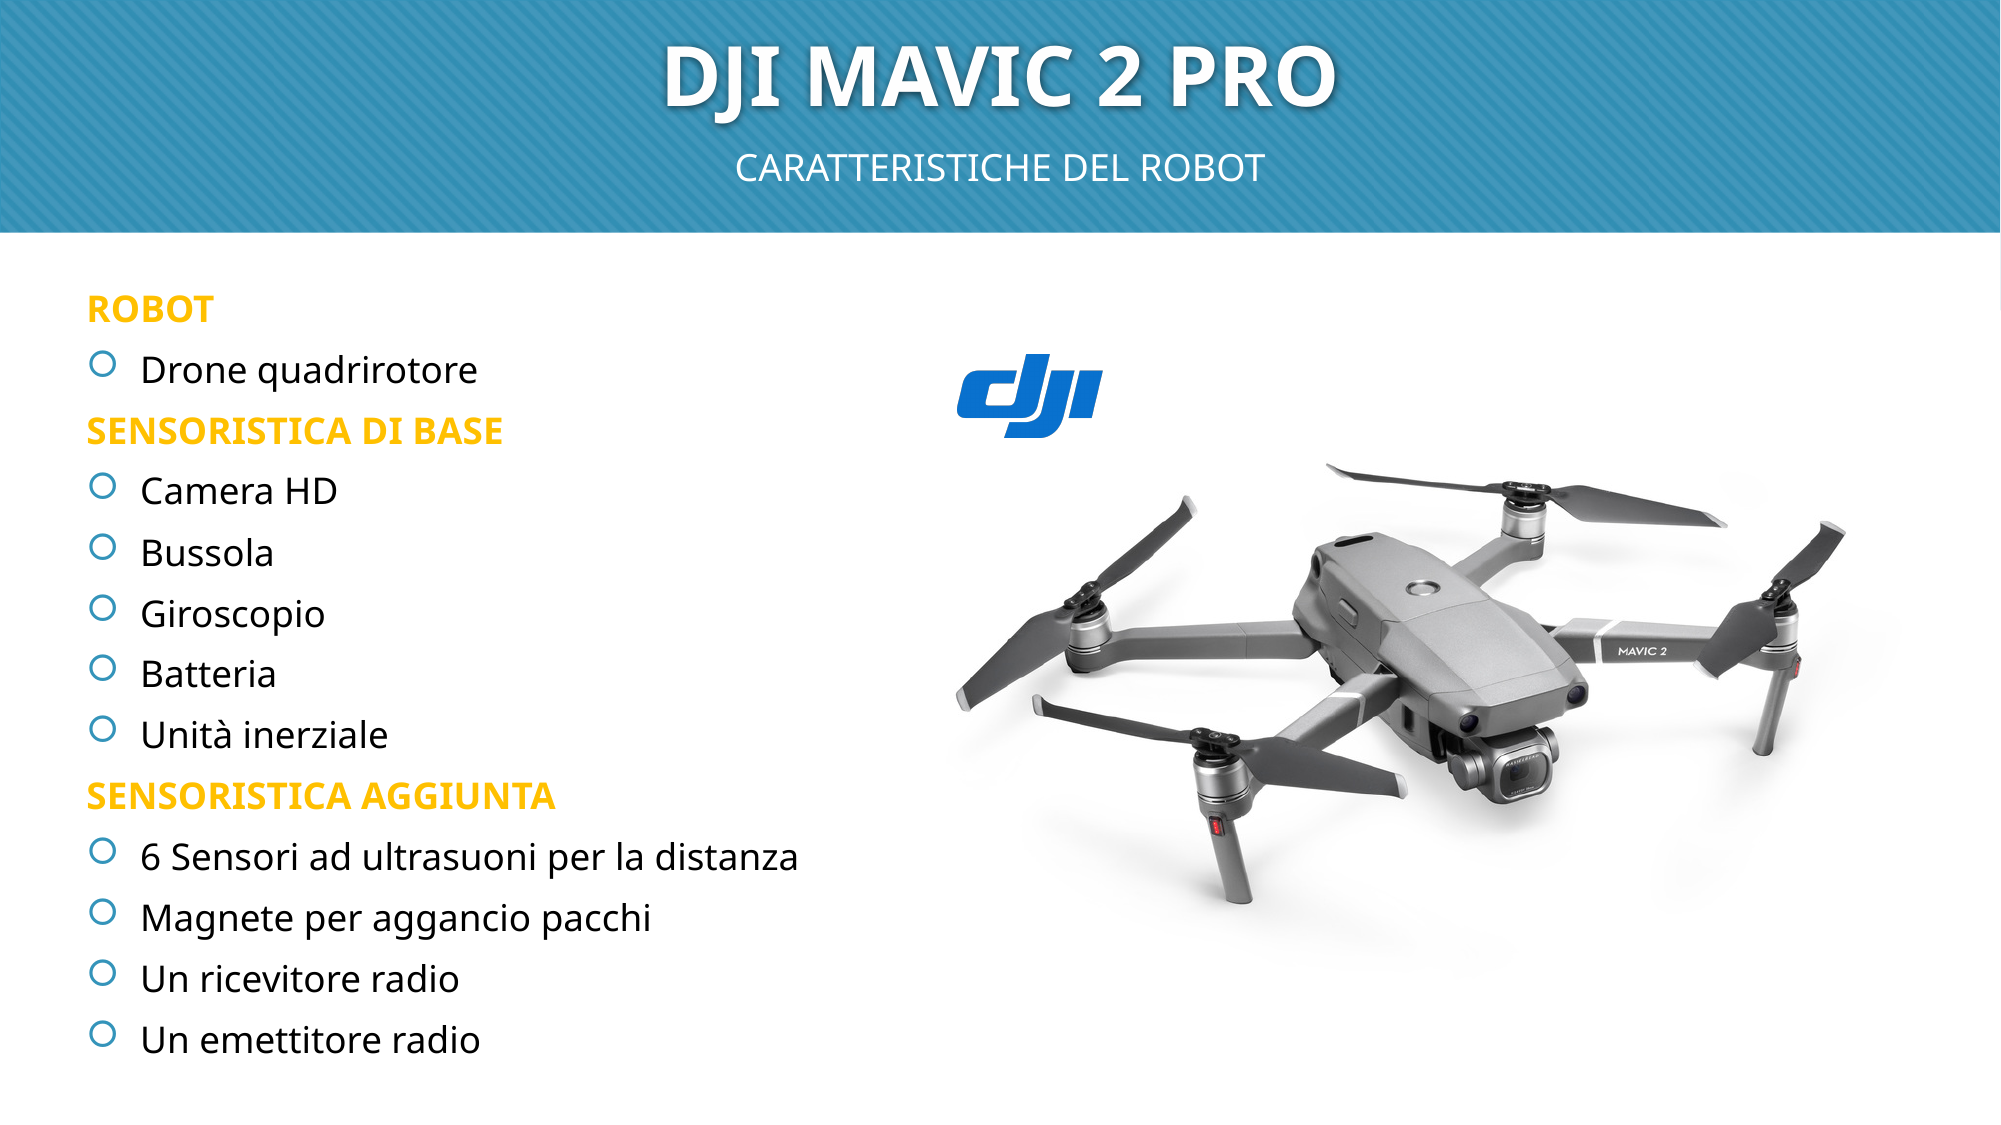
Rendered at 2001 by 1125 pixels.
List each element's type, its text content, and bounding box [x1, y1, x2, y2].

text_box ROBOT Drone quadrirotore SENSORISTICA DI BASE Camera HD Bussola Giroscopio Batteria Unità inerziale SENSORISTICA AGGIUNTA 6 Sensori ad ultrasuoni per la distanza Magnete per aggancio pacchi Un ricevitore radio Un emettitore radio [71, 273, 895, 1074]
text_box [914, 353, 1907, 993]
text_box CARATTERISTICHE DEL ROBOT [131, 136, 1869, 197]
title DJI MAVIC 2 PRO [132, 10, 1868, 131]
text_box [0, 231, 2000, 429]
